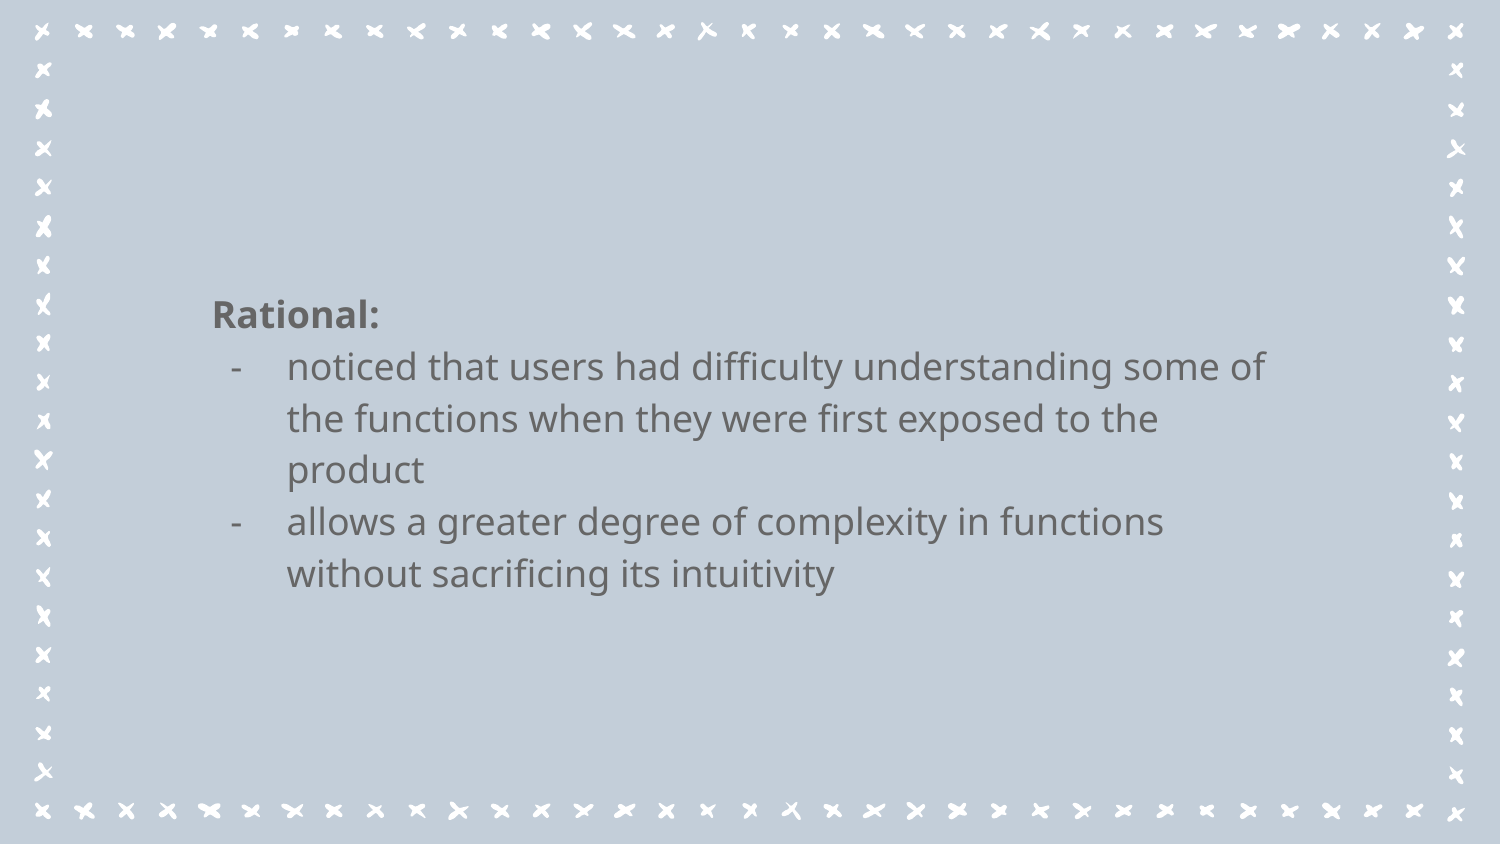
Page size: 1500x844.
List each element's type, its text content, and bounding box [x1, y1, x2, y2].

text_box [0, 0, 493, 493]
list Rational: noticed that users had difficulty understanding some of the functions when they were first exposed to the product allows a greater degree of complexity in functions without sacrificing its intuitivity [196, 269, 1304, 575]
